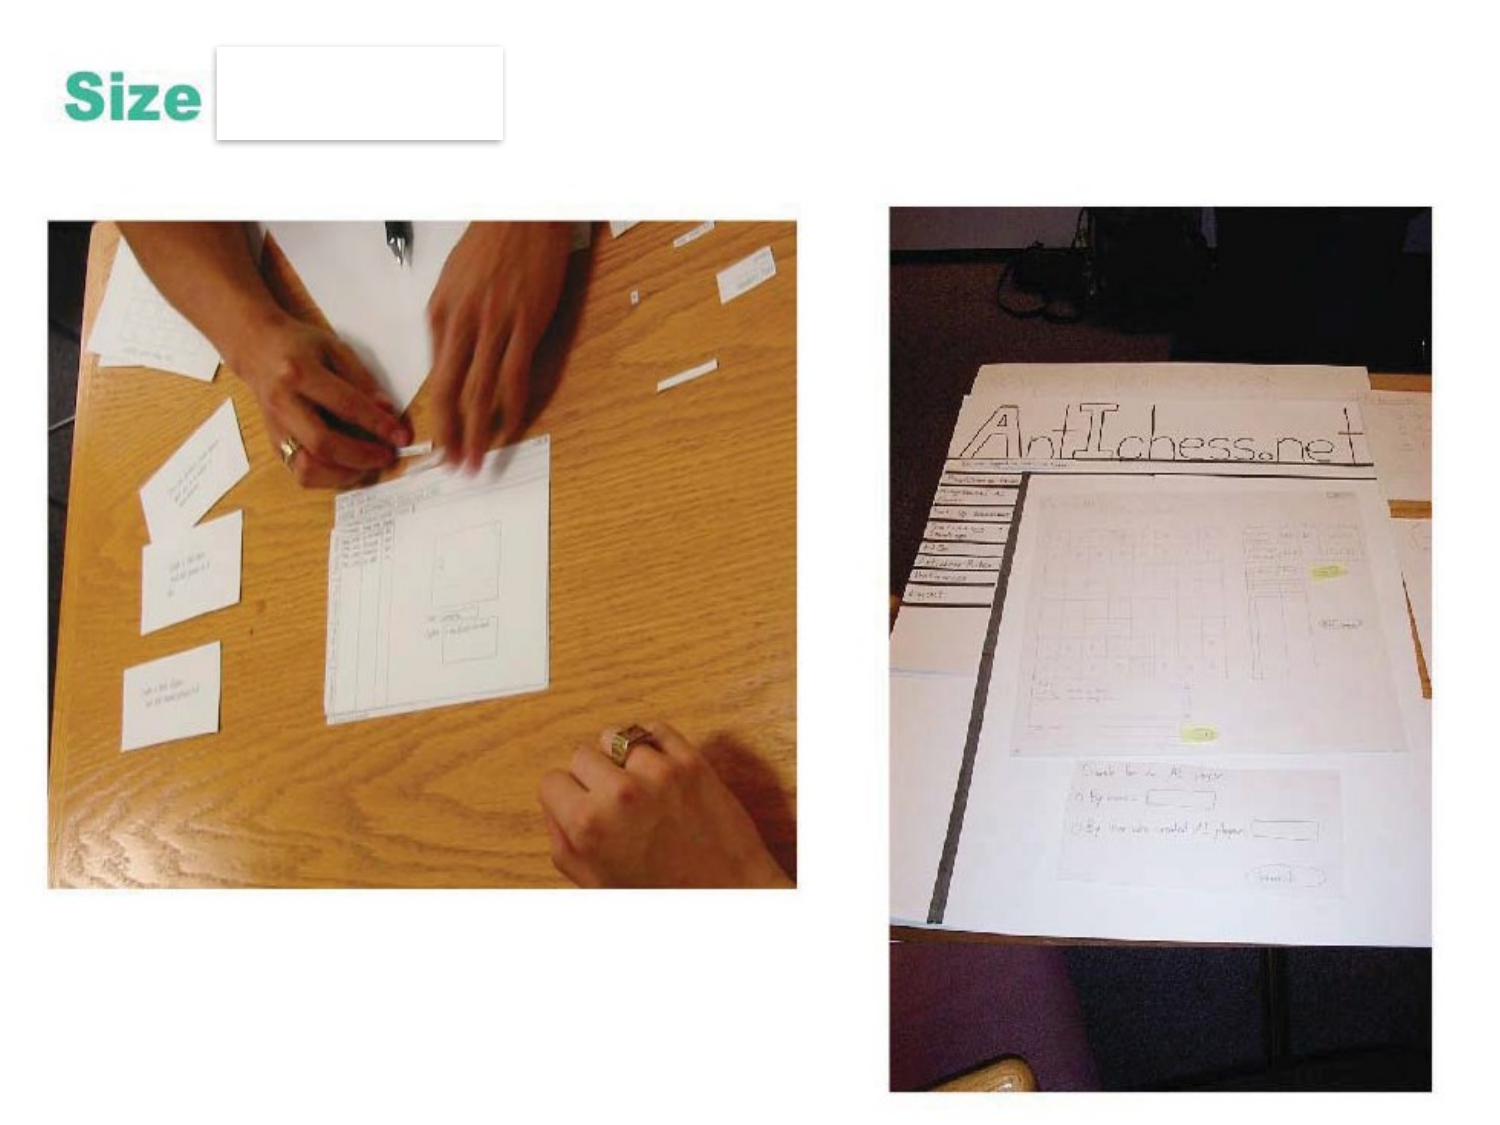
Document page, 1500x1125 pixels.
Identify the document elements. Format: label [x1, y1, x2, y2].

text_box [216, 46, 504, 141]
text_box [0, 0, 1500, 1124]
